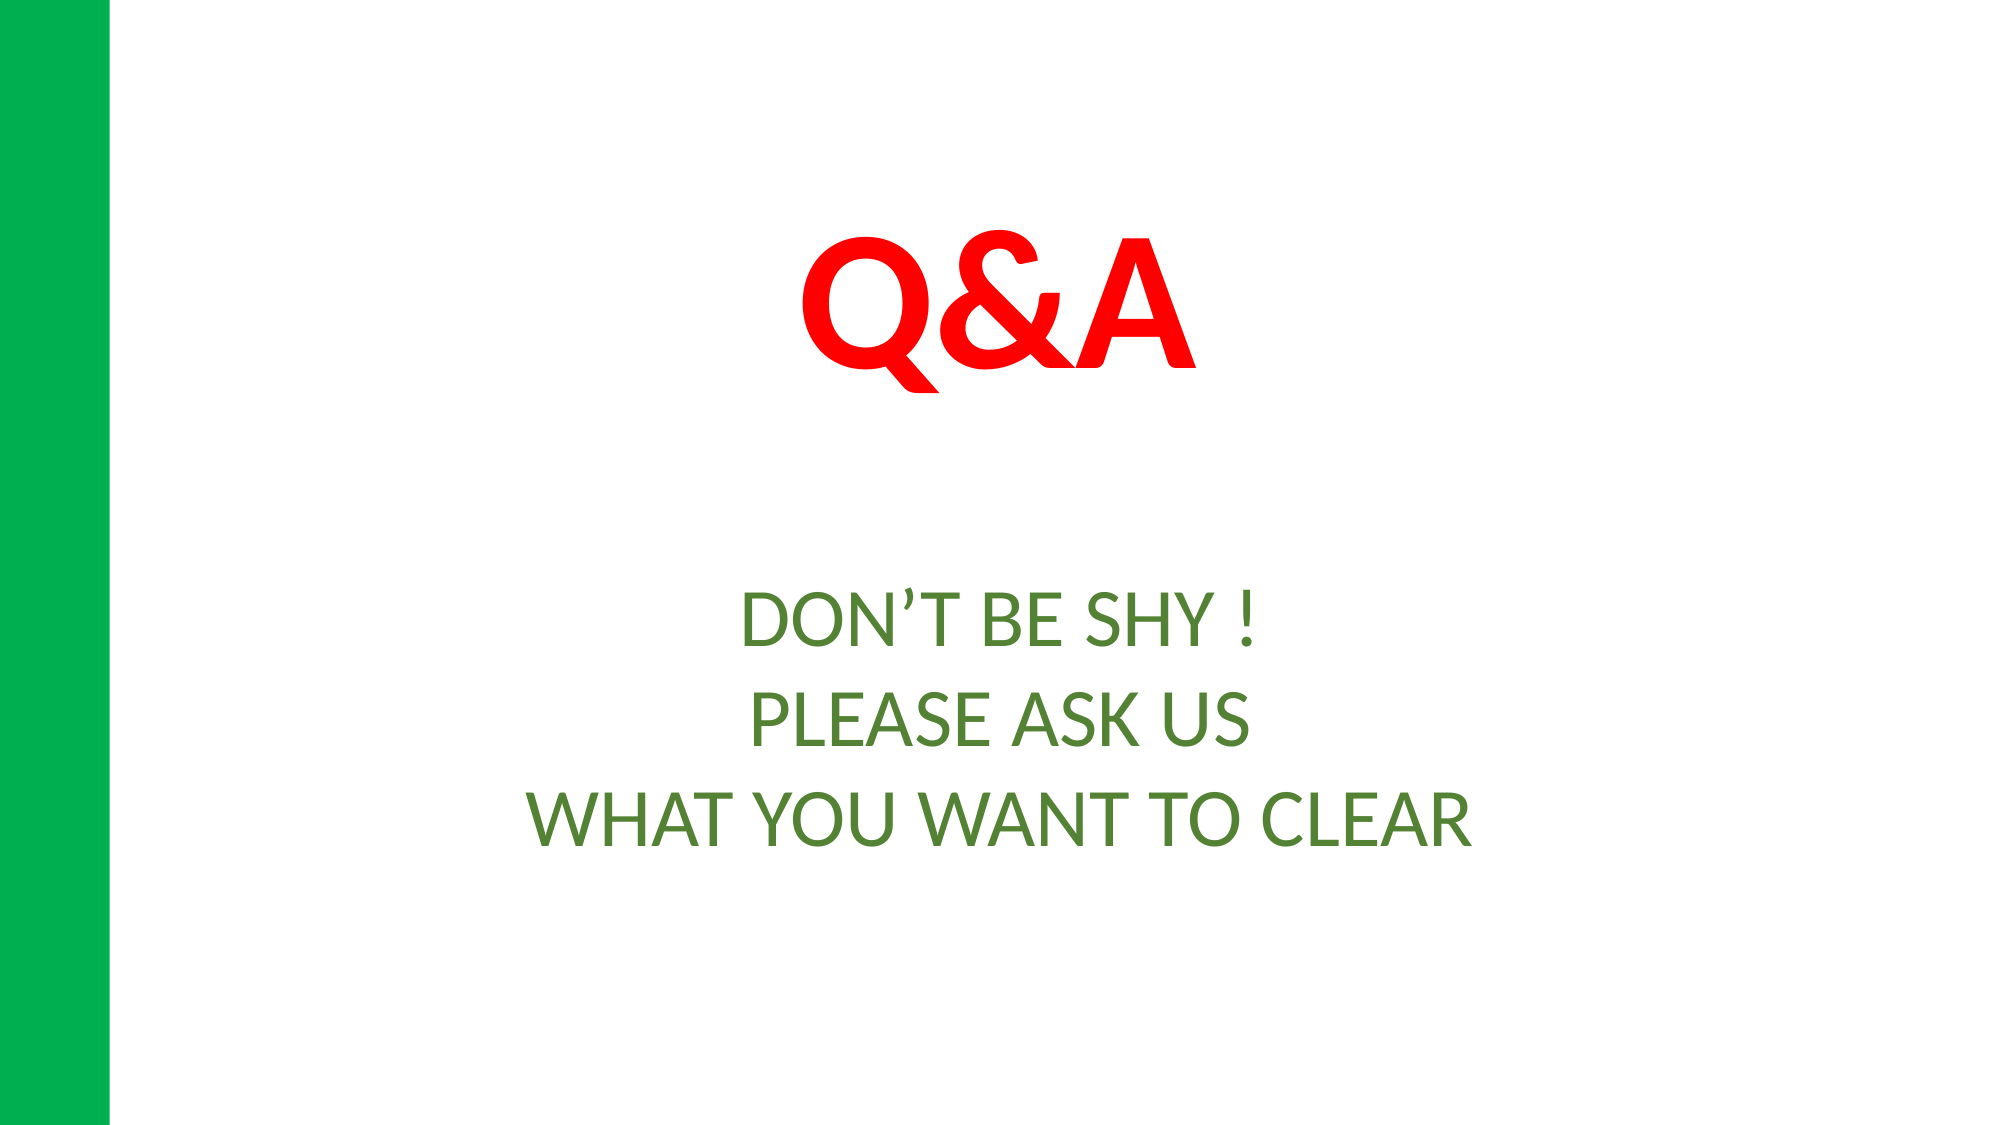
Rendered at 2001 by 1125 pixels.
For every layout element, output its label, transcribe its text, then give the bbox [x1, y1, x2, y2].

text_box [0, 0, 111, 1125]
text_box DON’T BE SHY ! PLEASE ASK US WHAT YOU WANT TO CLEAR [425, 555, 1575, 871]
text_box Q&A [782, 161, 1218, 416]
